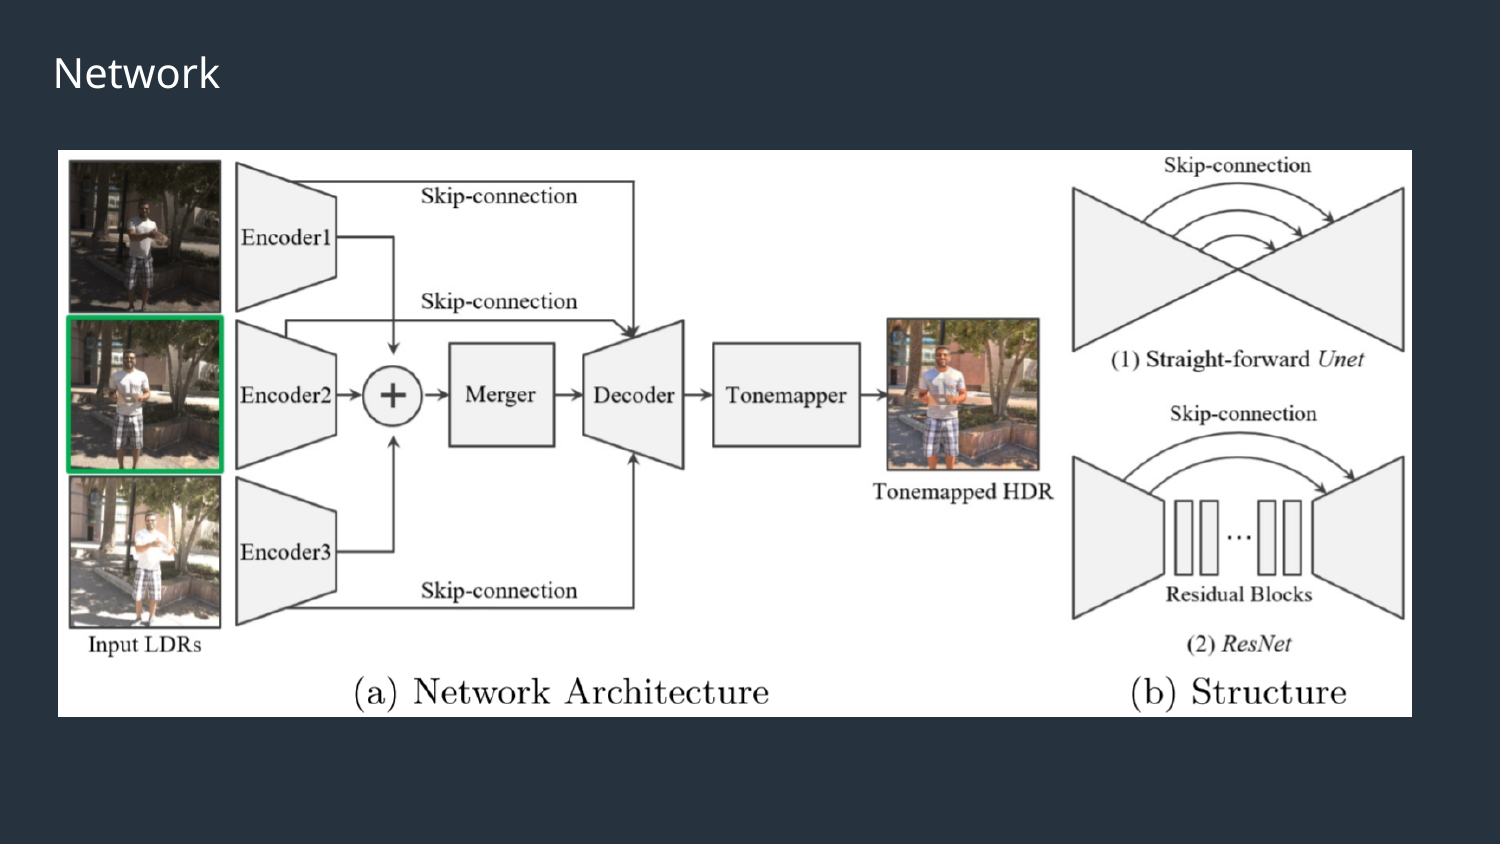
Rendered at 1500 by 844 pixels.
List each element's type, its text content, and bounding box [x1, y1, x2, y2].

picture [58, 150, 1412, 717]
text_box Network [38, 39, 236, 105]
